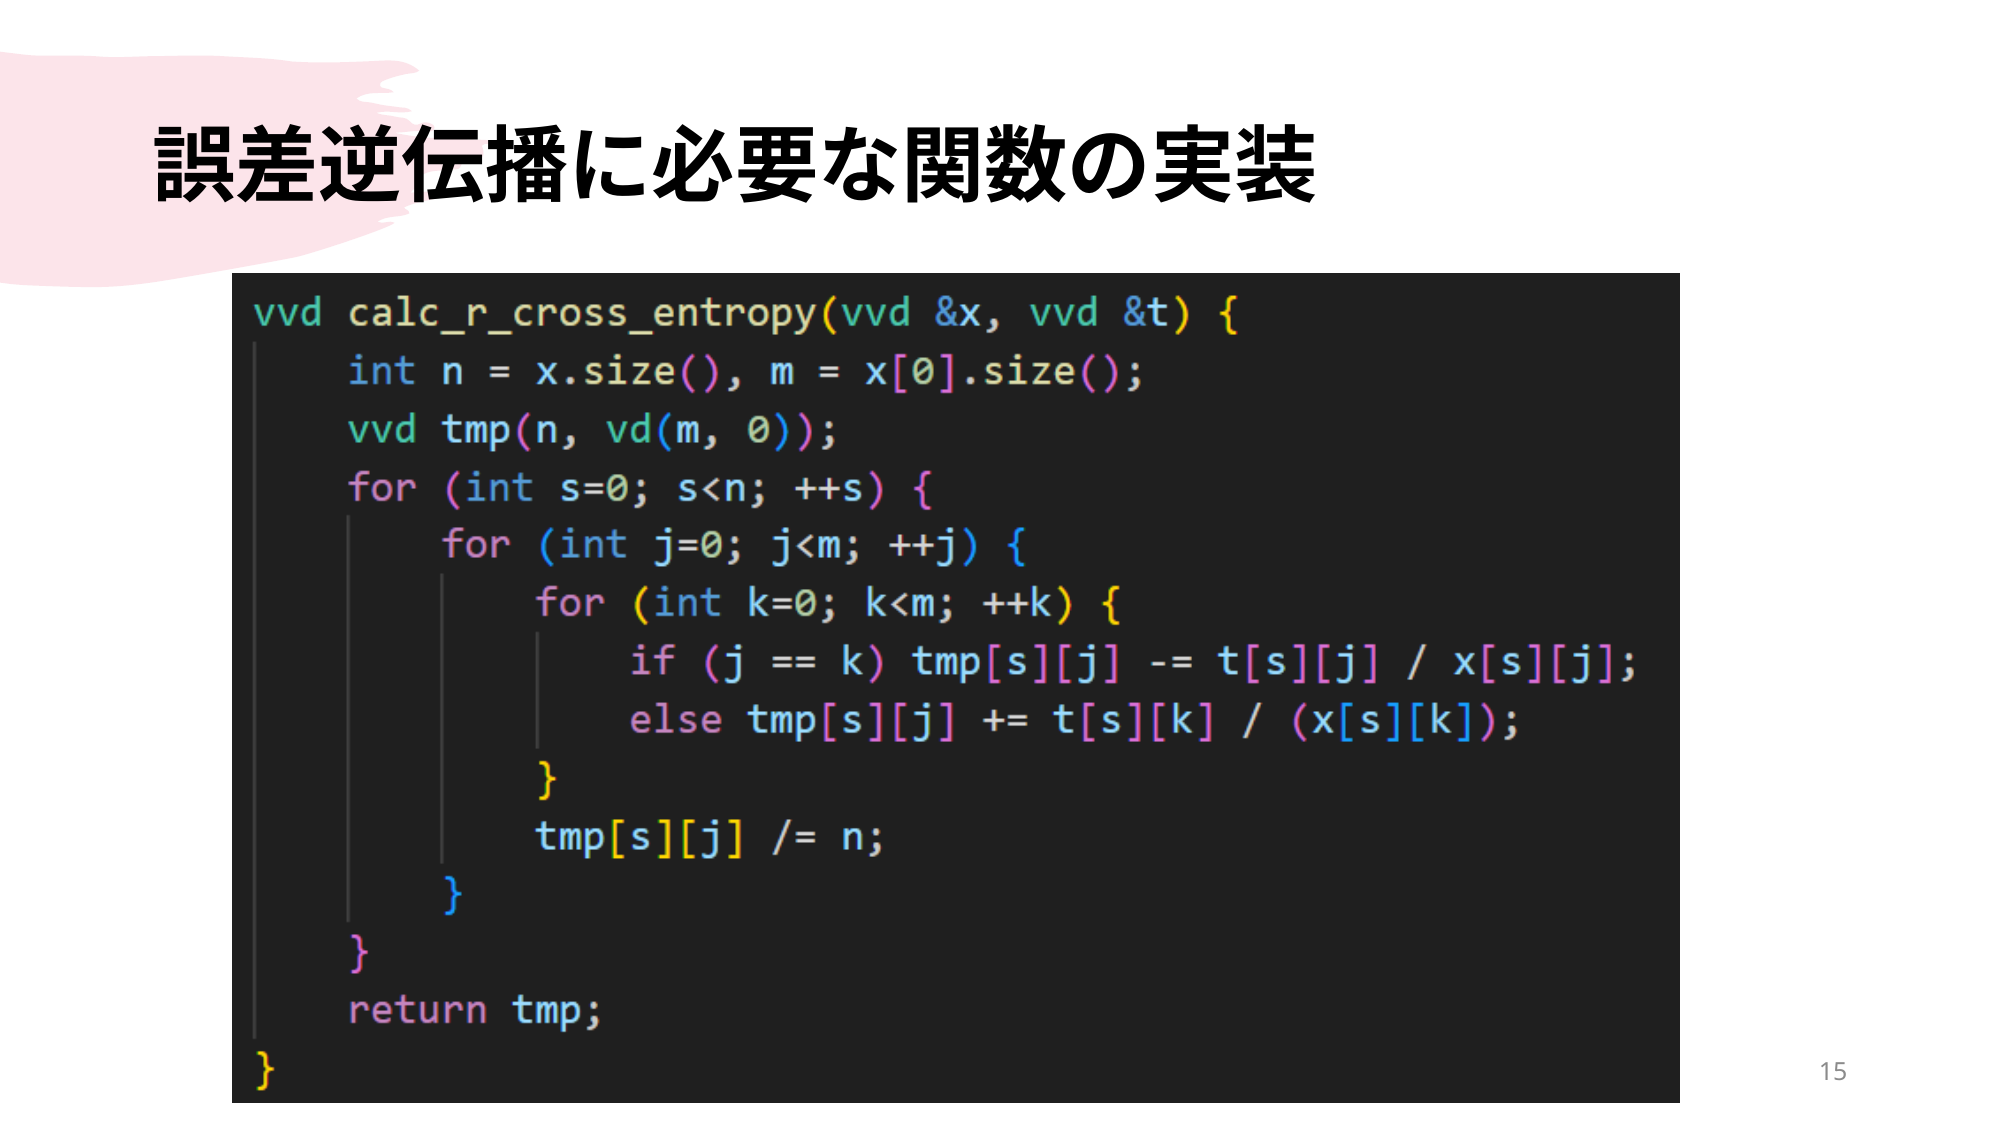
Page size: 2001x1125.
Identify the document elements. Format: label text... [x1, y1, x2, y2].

title 誤差逆伝播に必要な関数の実装 [137, 59, 1988, 278]
picture [232, 273, 1680, 1103]
slide_number 15 [1680, 1042, 1863, 1103]
